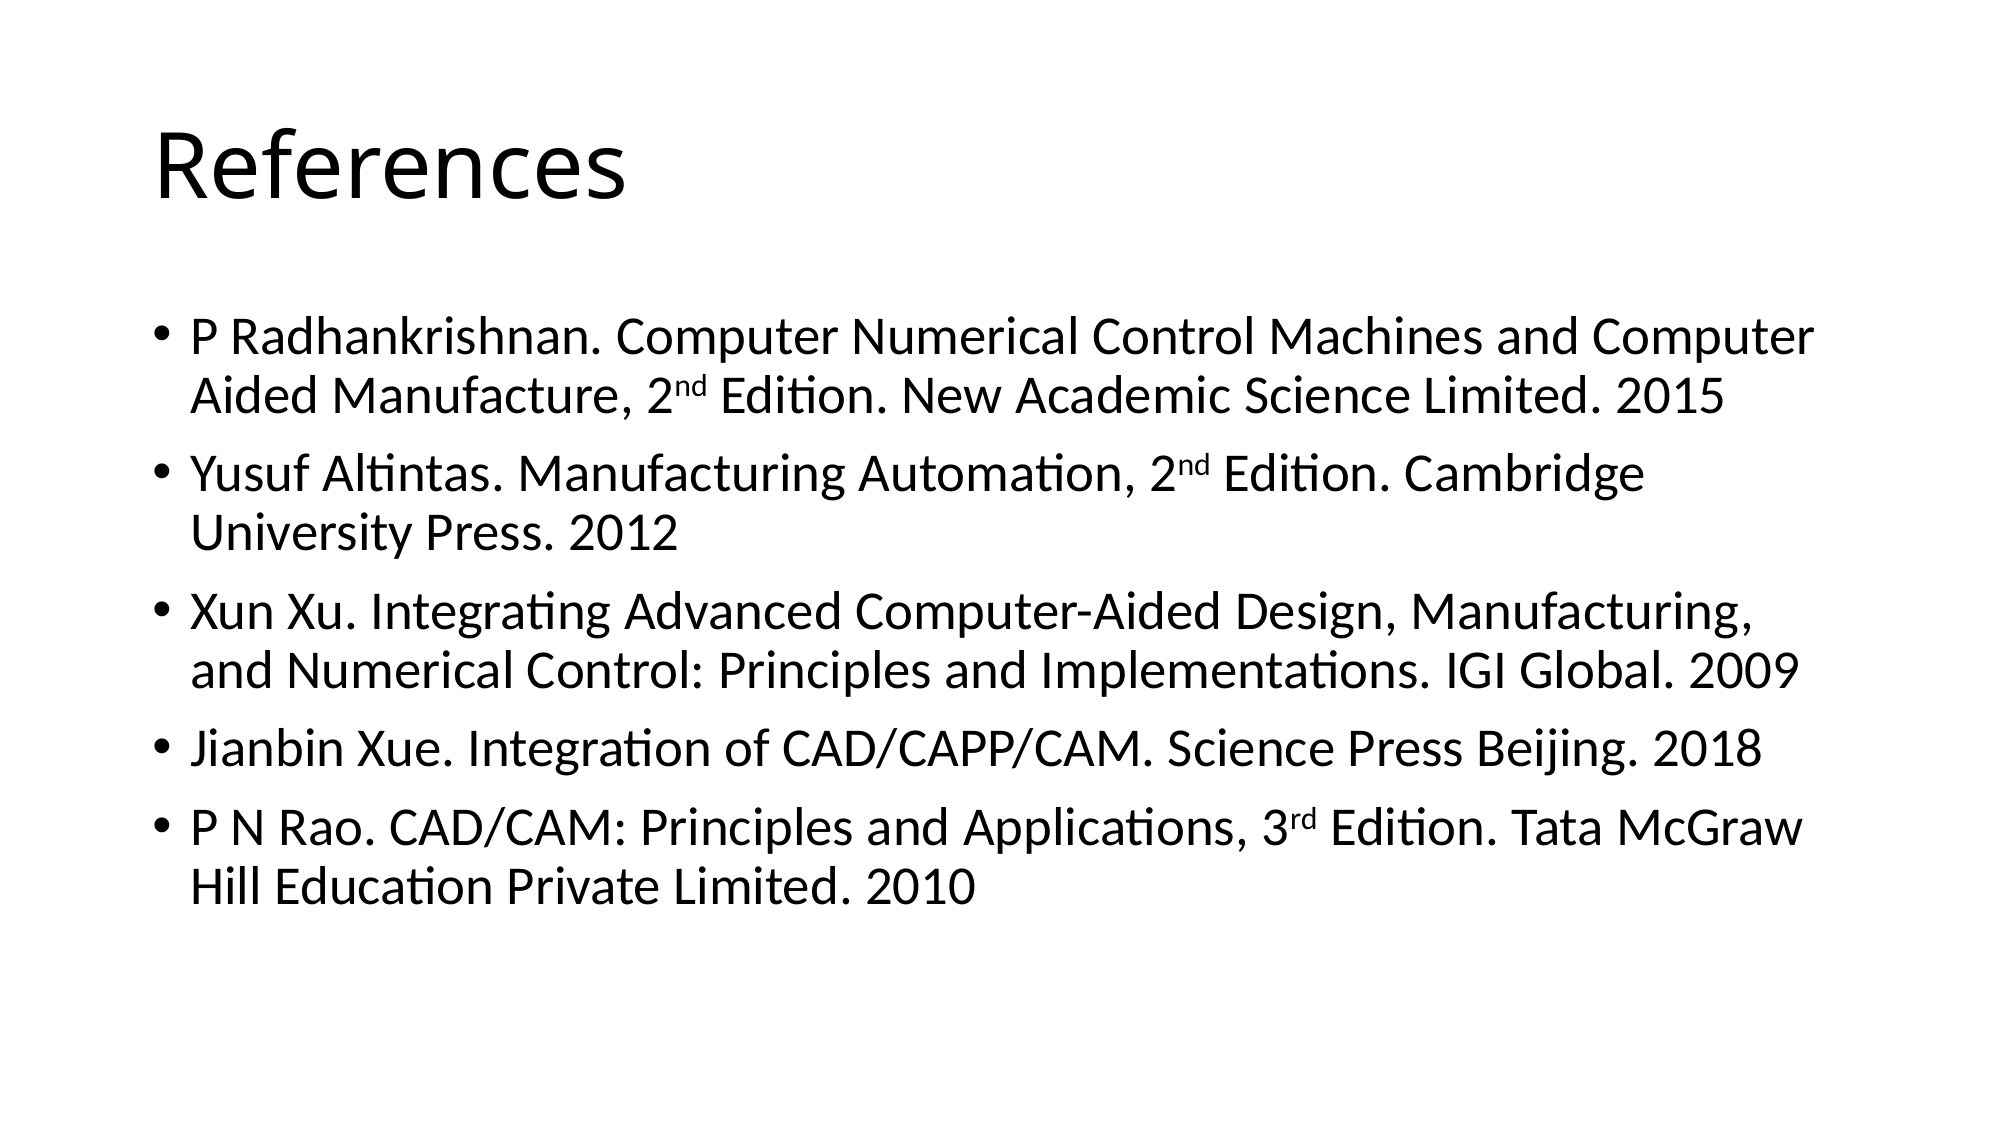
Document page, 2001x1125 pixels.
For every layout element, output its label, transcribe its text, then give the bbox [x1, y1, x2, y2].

list P Radhankrishnan. Computer Numerical Control Machines and Computer Aided Manufacture, 2nd Edition. New Academic Science Limited. 2015 Yusuf Altintas. Manufacturing Automation, 2nd Edition. Cambridge University Press. 2012 Xun Xu. Integrating Advanced Computer-Aided Design, Manufacturing, and Numerical Control: Principles and Implementations. IGI Global. 2009 Jianbin Xue. Integration of CAD/CAPP/CAM. Science Press Beijing. 2018 P N Rao. CAD/CAM: Principles and Applications, 3rd Edition. Tata McGraw Hill Education Private Limited. 2010 [137, 299, 1863, 1014]
title References [137, 59, 1863, 278]
